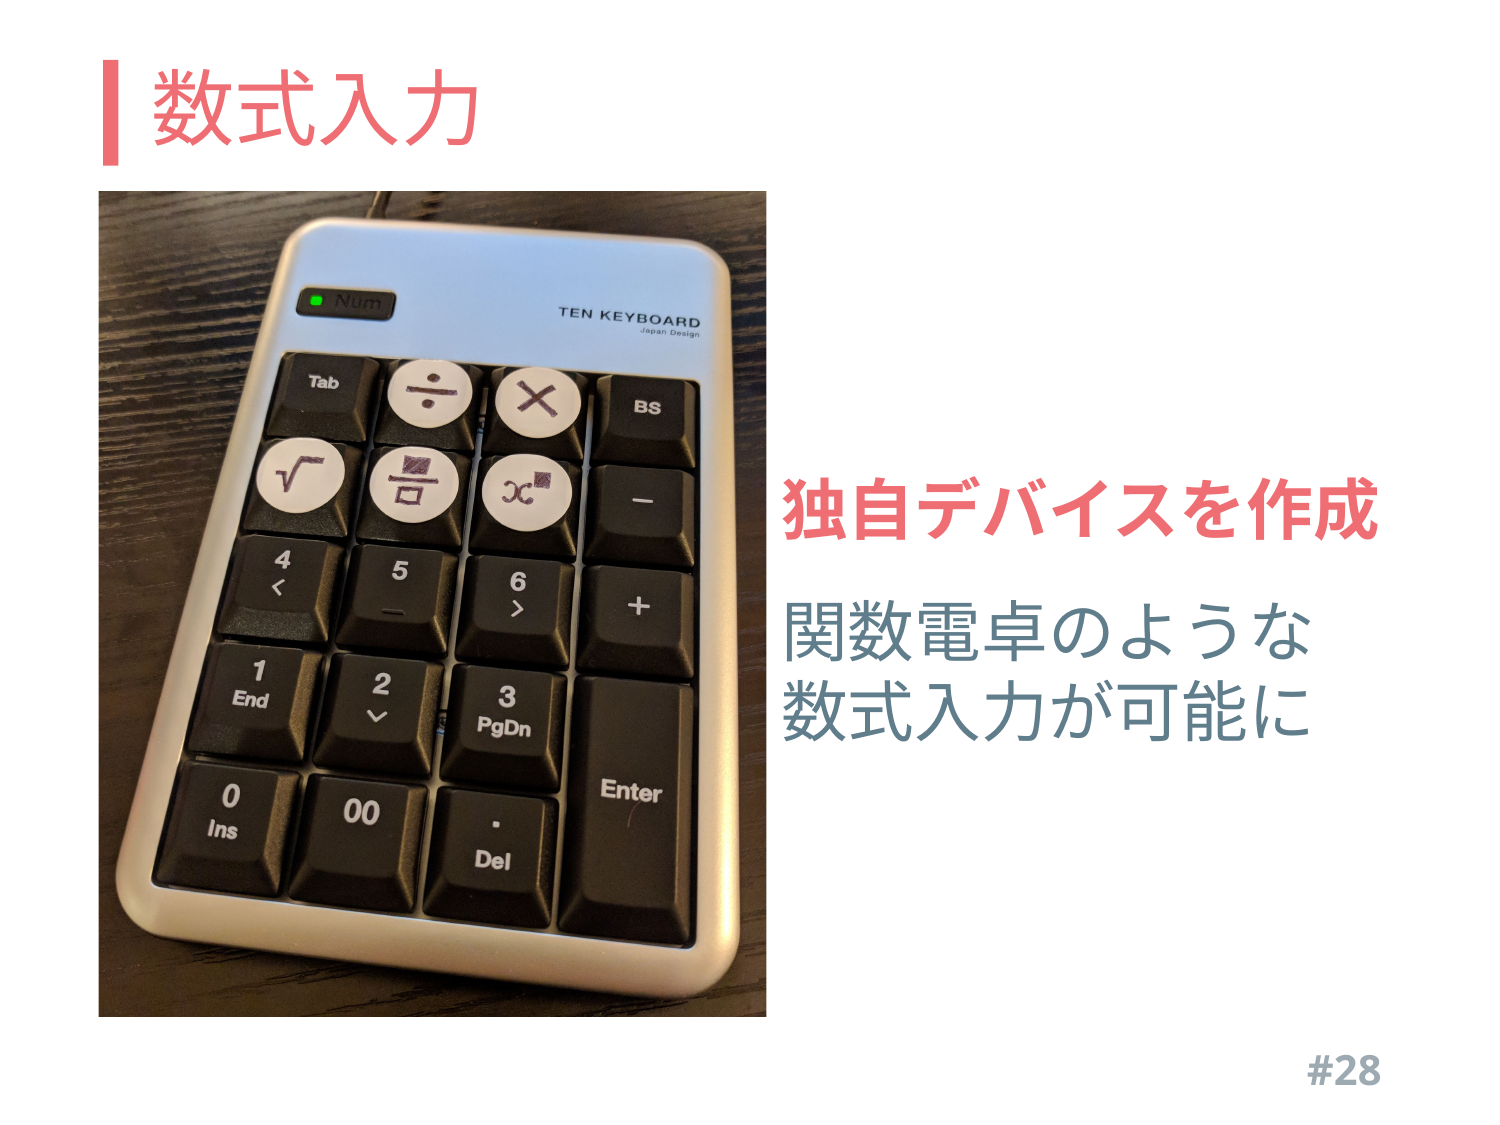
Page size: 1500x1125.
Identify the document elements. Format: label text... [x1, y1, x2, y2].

text_box 独自デバイスを作成 [767, 460, 1402, 555]
text_box 関数電卓のような 数式入力が可能に [767, 582, 1402, 757]
slide_number #28 [1059, 1042, 1397, 1103]
picture [98, 191, 767, 1017]
title 数式入力 [136, 59, 1397, 166]
